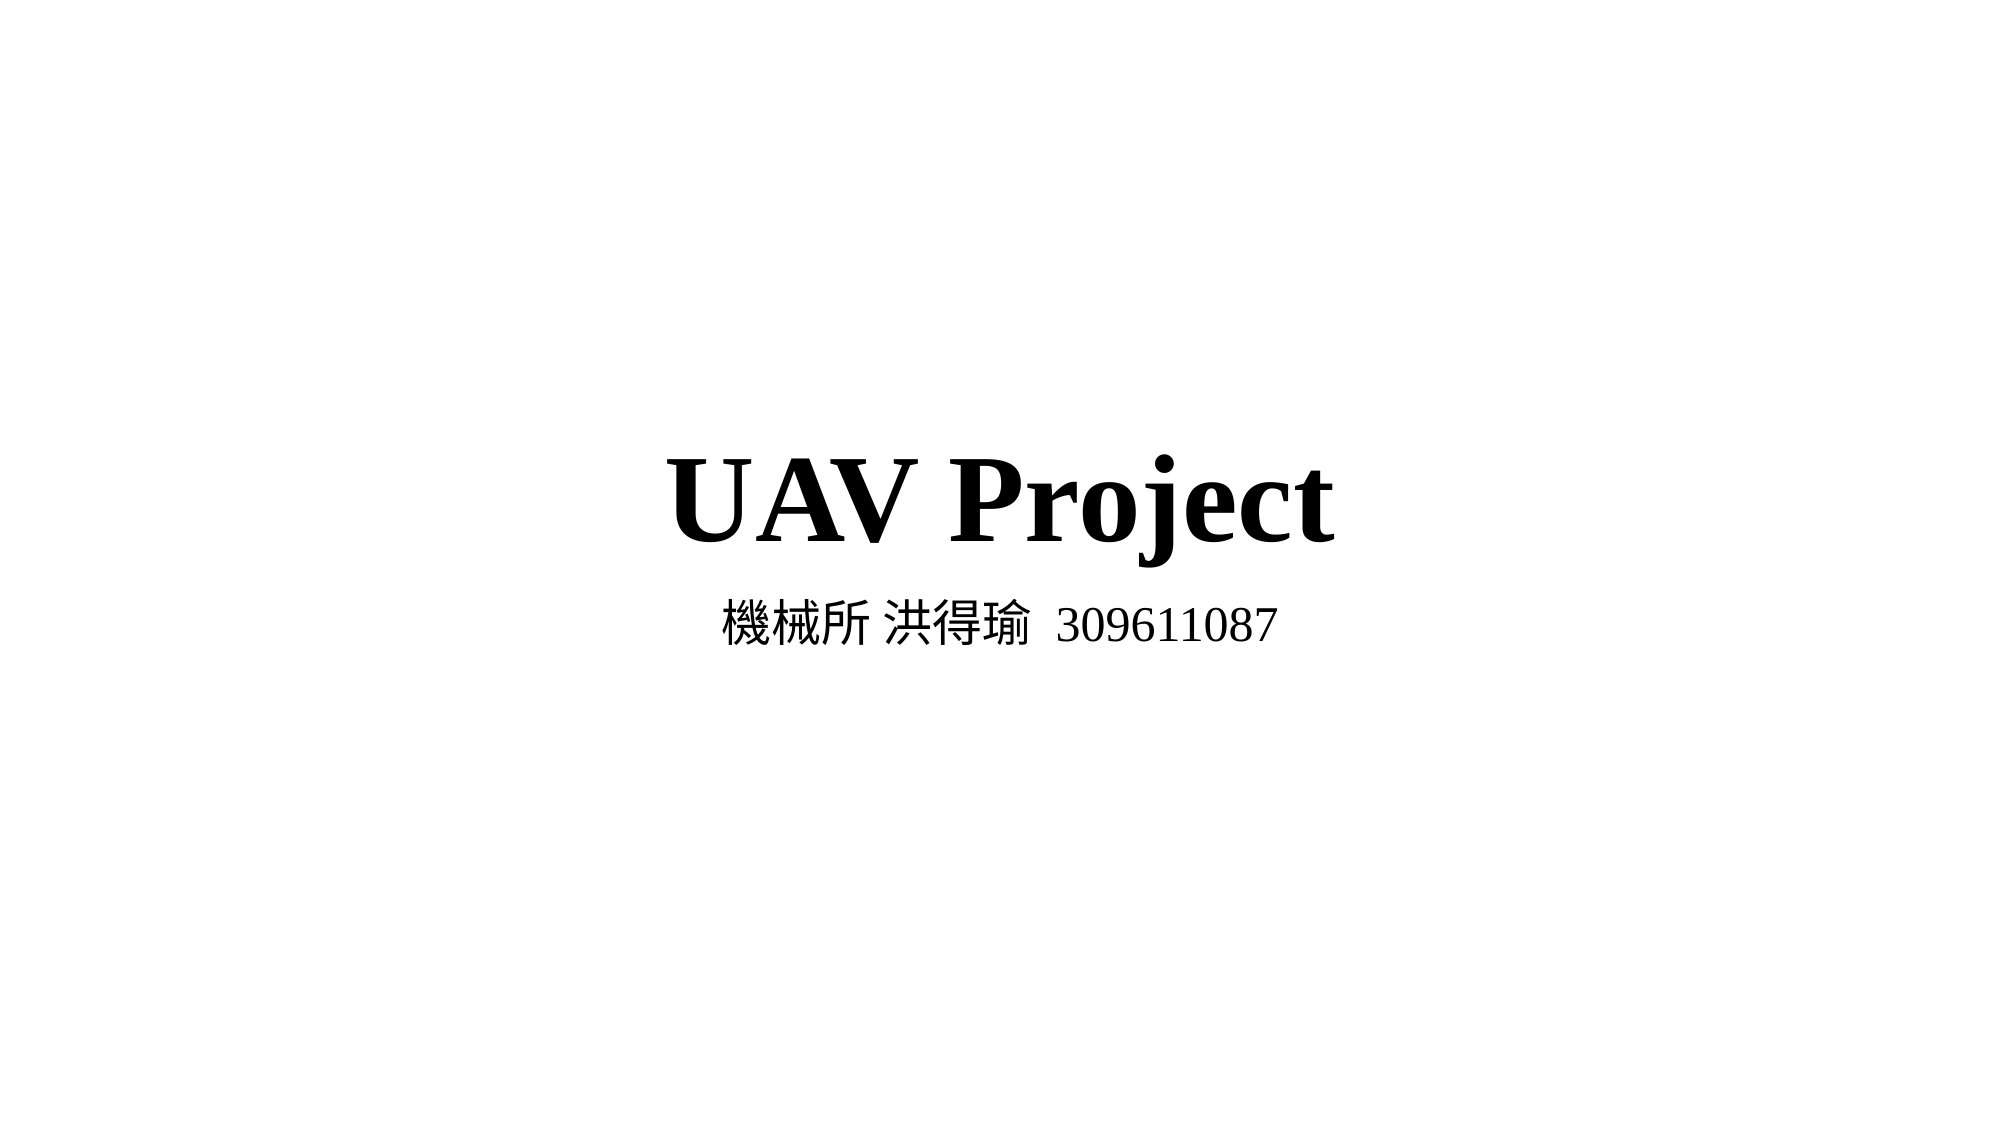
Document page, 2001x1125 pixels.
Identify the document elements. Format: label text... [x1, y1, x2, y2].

subtitle 機械所 洪得瑜 309611087 [249, 590, 1750, 863]
title UAV Project [249, 184, 1750, 576]
